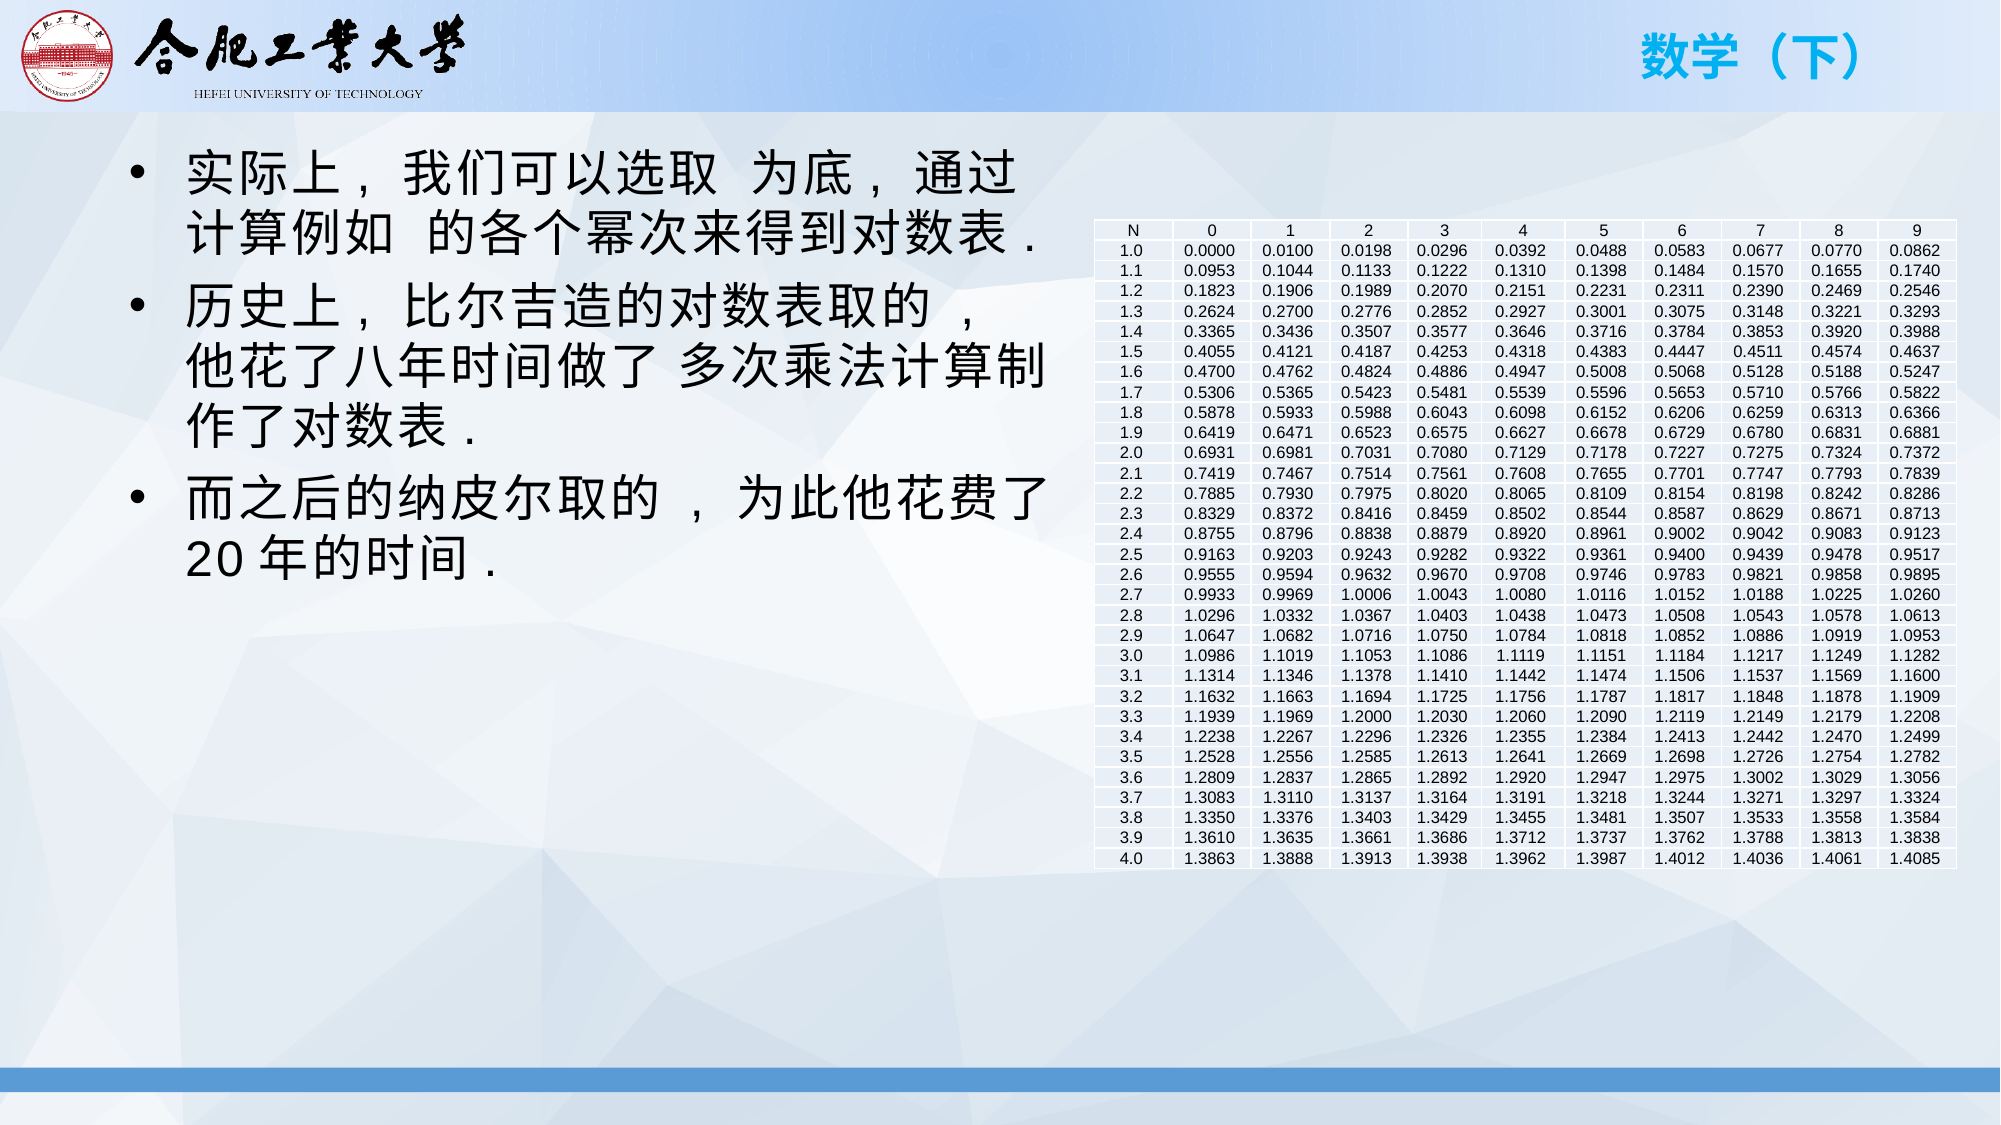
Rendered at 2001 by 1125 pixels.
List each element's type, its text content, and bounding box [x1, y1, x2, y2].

table_cell 1.3191 [1482, 788, 1564, 806]
table_cell 1.1086 [1409, 646, 1481, 665]
table_cell 1.1282 [1879, 646, 1956, 665]
table_cell 0.5766 [1801, 383, 1877, 401]
table_cell 0.2231 [1566, 282, 1642, 300]
table_cell 0.6313 [1801, 403, 1877, 422]
table_cell 4.0 [1095, 849, 1172, 868]
picture [21, 10, 113, 102]
table_cell 1.0403 [1409, 606, 1481, 624]
table_cell 0.9632 [1331, 565, 1407, 584]
table_cell 0.3988 [1879, 322, 1956, 341]
table_cell 0.0100 [1252, 241, 1329, 260]
table_cell 0.8755 [1174, 525, 1250, 543]
table_cell 1.0578 [1801, 606, 1877, 624]
table_cell 1.2499 [1879, 727, 1956, 746]
table_cell 1.2669 [1566, 747, 1642, 766]
table_cell 1.3863 [1174, 849, 1250, 868]
table_cell 0.5481 [1409, 383, 1481, 401]
table_cell 0.3646 [1482, 322, 1564, 341]
table_cell 0.9243 [1331, 545, 1407, 563]
table_cell 0.7839 [1879, 464, 1956, 482]
table_cell 0.7930 [1252, 484, 1329, 503]
table_cell 0.5068 [1644, 363, 1721, 381]
table_cell 0.5188 [1801, 363, 1877, 381]
table_cell 1.3244 [1644, 788, 1721, 806]
table_cell 0.4824 [1331, 363, 1407, 381]
table_cell 1.1119 [1482, 646, 1564, 665]
table_cell 1.3324 [1879, 788, 1956, 806]
table_cell 0.0392 [1482, 241, 1564, 260]
table_cell 0.8242 [1801, 484, 1877, 503]
table_cell 1.0647 [1174, 626, 1250, 644]
table_cell 0.8629 [1722, 504, 1799, 523]
table_cell 1.4061 [1801, 849, 1877, 868]
table_cell 0.3853 [1722, 322, 1799, 341]
table_cell 0.4055 [1174, 342, 1250, 361]
table_cell 0.3577 [1409, 322, 1481, 341]
table_cell 1.2384 [1566, 727, 1642, 746]
table_cell 0.7227 [1644, 444, 1721, 462]
table_cell 1.2754 [1801, 747, 1877, 766]
table_cell 0.7608 [1482, 464, 1564, 482]
table_cell 3.2 [1095, 687, 1172, 705]
table_cell 0.1398 [1566, 261, 1642, 280]
table_cell 0.5822 [1879, 383, 1956, 401]
table_cell 1.3455 [1482, 808, 1564, 827]
table_header N [1095, 221, 1172, 239]
table_header 0 [1174, 221, 1250, 239]
table_cell 0.4318 [1482, 342, 1564, 361]
table_cell 1.2355 [1482, 727, 1564, 746]
table_cell 0.4383 [1566, 342, 1642, 361]
table_cell 1.3686 [1409, 828, 1481, 847]
table_cell 1.1756 [1482, 687, 1564, 705]
table_cell 0.3920 [1801, 322, 1877, 341]
table_cell 0.6931 [1174, 444, 1250, 462]
table_header 3 [1409, 221, 1481, 239]
table_cell 0.9083 [1801, 525, 1877, 543]
table_cell 1.4036 [1722, 849, 1799, 868]
table_cell 3.3 [1095, 707, 1172, 725]
table_cell 1.0080 [1482, 585, 1564, 604]
table_cell 0.5933 [1252, 403, 1329, 422]
table_cell 1.2442 [1722, 727, 1799, 746]
table_cell 0.5653 [1644, 383, 1721, 401]
table_cell 1.3029 [1801, 768, 1877, 786]
table_cell 1.2641 [1482, 747, 1564, 766]
table_cell 0.7080 [1409, 444, 1481, 462]
table_cell 1.1817 [1644, 687, 1721, 705]
table_cell 1.3137 [1331, 788, 1407, 806]
table_cell 0.8329 [1174, 504, 1250, 523]
table_cell 1.1442 [1482, 666, 1564, 685]
table_cell 3.4 [1095, 727, 1172, 746]
table_cell 1.2920 [1482, 768, 1564, 786]
table_cell 1.1787 [1566, 687, 1642, 705]
table_cell 1.0953 [1879, 626, 1956, 644]
table_cell 1.2809 [1174, 768, 1250, 786]
table_cell 0.9123 [1879, 525, 1956, 543]
table_cell 1.2613 [1409, 747, 1481, 766]
table_cell 1.0919 [1801, 626, 1877, 644]
table_cell 0.2700 [1252, 302, 1329, 320]
table_cell 0.1133 [1331, 261, 1407, 280]
table_cell 0.9042 [1722, 525, 1799, 543]
table_cell 0.4700 [1174, 363, 1250, 381]
table_cell 0.6981 [1252, 444, 1329, 462]
table_cell 0.7747 [1722, 464, 1799, 482]
table_cell 0.8154 [1644, 484, 1721, 503]
table_cell 1.3838 [1879, 828, 1956, 847]
table_cell 0.8286 [1879, 484, 1956, 503]
table_cell 1.1346 [1252, 666, 1329, 685]
table_cell 0.0296 [1409, 241, 1481, 260]
table_cell 1.2119 [1644, 707, 1721, 725]
table_cell 0.9361 [1566, 545, 1642, 563]
table_cell 1.3584 [1879, 808, 1956, 827]
table_cell 1.2470 [1801, 727, 1877, 746]
table_cell 0.6831 [1801, 423, 1877, 442]
table_cell 0.9517 [1879, 545, 1956, 563]
table_cell 1.4012 [1644, 849, 1721, 868]
table_cell 0.7419 [1174, 464, 1250, 482]
table_cell 0.1222 [1409, 261, 1481, 280]
table_cell 0.9858 [1801, 565, 1877, 584]
table_cell 0.8587 [1644, 504, 1721, 523]
table_cell 1.0818 [1566, 626, 1642, 644]
table_cell 0.8020 [1409, 484, 1481, 503]
table_cell 0.4121 [1252, 342, 1329, 361]
table_cell 0.4947 [1482, 363, 1564, 381]
table_cell 1.1053 [1331, 646, 1407, 665]
table_cell 1.2556 [1252, 747, 1329, 766]
table_cell 1.3429 [1409, 808, 1481, 827]
table_cell 0.3436 [1252, 322, 1329, 341]
table_cell 0.6419 [1174, 423, 1250, 442]
table_cell 1.1474 [1566, 666, 1642, 685]
table_cell 0.8502 [1482, 504, 1564, 523]
table_cell 1.3507 [1644, 808, 1721, 827]
table_cell 1.0260 [1879, 585, 1956, 604]
table_cell 0.9203 [1252, 545, 1329, 563]
table_cell 3.8 [1095, 808, 1172, 827]
table_cell 1.3661 [1331, 828, 1407, 847]
table_cell 1.1151 [1566, 646, 1642, 665]
table_cell 0.4574 [1801, 342, 1877, 361]
table_cell 0.8713 [1879, 504, 1956, 523]
table_cell 1.3987 [1566, 849, 1642, 868]
table_cell 1.3403 [1331, 808, 1407, 827]
table_cell 0.4253 [1409, 342, 1481, 361]
table_cell 1.3376 [1252, 808, 1329, 827]
table_cell 0.7031 [1331, 444, 1407, 462]
table_cell 1.0473 [1566, 606, 1642, 624]
table_cell 0.0583 [1644, 241, 1721, 260]
table_cell 1.2585 [1331, 747, 1407, 766]
table_cell 0.2070 [1409, 282, 1481, 300]
table_cell 0.9555 [1174, 565, 1250, 584]
table_cell 0.5878 [1174, 403, 1250, 422]
table_cell 0.6098 [1482, 403, 1564, 422]
table_cell 0.6627 [1482, 423, 1564, 442]
table_cell 1.3788 [1722, 828, 1799, 847]
table_cell 0.7372 [1879, 444, 1956, 462]
table_cell 1.3938 [1409, 849, 1481, 868]
table_cell 0.7561 [1409, 464, 1481, 482]
table_cell 1.2030 [1409, 707, 1481, 725]
table_cell 0.0862 [1879, 241, 1956, 260]
table_cell 0.4187 [1331, 342, 1407, 361]
table_cell 1.0006 [1331, 585, 1407, 604]
table_cell 1.2060 [1482, 707, 1564, 725]
table_cell 0.8198 [1722, 484, 1799, 503]
table_cell 0.8109 [1566, 484, 1642, 503]
table_cell 1.3737 [1566, 828, 1642, 847]
table_cell 0.9969 [1252, 585, 1329, 604]
table_cell 0.7324 [1801, 444, 1877, 462]
table_cell 2.9 [1095, 626, 1172, 644]
table_header 7 [1722, 221, 1799, 239]
table_cell 1.2528 [1174, 747, 1250, 766]
table_cell 0.1740 [1879, 261, 1956, 280]
table_cell 1.2947 [1566, 768, 1642, 786]
table_cell 0.8671 [1801, 504, 1877, 523]
table_cell 1.1878 [1801, 687, 1877, 705]
table_cell 0.6523 [1331, 423, 1407, 442]
table_cell 0.3221 [1801, 302, 1877, 320]
table_cell 1.2698 [1644, 747, 1721, 766]
table_cell 3.0 [1095, 646, 1172, 665]
table_cell 0.7275 [1722, 444, 1799, 462]
table_cell 1.0296 [1174, 606, 1250, 624]
table_cell 0.5365 [1252, 383, 1329, 401]
table_cell 0.9746 [1566, 565, 1642, 584]
table_cell 0.2852 [1409, 302, 1481, 320]
table_cell 2.0 [1095, 444, 1172, 462]
table_cell 1.2837 [1252, 768, 1329, 786]
table_cell 1.0716 [1331, 626, 1407, 644]
table_cell 0.3784 [1644, 322, 1721, 341]
table_cell 0.2311 [1644, 282, 1721, 300]
table_cell 3.6 [1095, 768, 1172, 786]
table_cell 1.5 [1095, 342, 1172, 361]
table_cell 0.1989 [1331, 282, 1407, 300]
table_cell 2.1 [1095, 464, 1172, 482]
table_cell 0.2927 [1482, 302, 1564, 320]
table_header 2 [1331, 221, 1407, 239]
table_cell 1.3218 [1566, 788, 1642, 806]
table_cell 1.0043 [1409, 585, 1481, 604]
table_cell 1.1569 [1801, 666, 1877, 685]
table_cell 0.9282 [1409, 545, 1481, 563]
table_cell 0.4886 [1409, 363, 1481, 381]
table_cell 0.5247 [1879, 363, 1956, 381]
table_cell 0.0488 [1566, 241, 1642, 260]
table_cell 0.8544 [1566, 504, 1642, 523]
table_cell 1.0613 [1879, 606, 1956, 624]
table_cell 1.0332 [1252, 606, 1329, 624]
table_cell 1.0188 [1722, 585, 1799, 604]
table_cell 0.3365 [1174, 322, 1250, 341]
table_cell 1.1632 [1174, 687, 1250, 705]
table_cell 1.2413 [1644, 727, 1721, 746]
table_cell 1.1378 [1331, 666, 1407, 685]
table_cell 1.3 [1095, 302, 1172, 320]
table_cell 1.0225 [1801, 585, 1877, 604]
table_cell 1.2726 [1722, 747, 1799, 766]
table_cell 0.9895 [1879, 565, 1956, 584]
table_cell 1.2782 [1879, 747, 1956, 766]
table_cell 1.2892 [1409, 768, 1481, 786]
table_cell 1.3610 [1174, 828, 1250, 847]
table_cell 1.0852 [1644, 626, 1721, 644]
table_cell 1.2179 [1801, 707, 1877, 725]
table_cell 1.1600 [1879, 666, 1956, 685]
table_cell 0.3001 [1566, 302, 1642, 320]
table_cell 0.1655 [1801, 261, 1877, 280]
table_cell 1.3110 [1252, 788, 1329, 806]
table_cell 0.5306 [1174, 383, 1250, 401]
table_cell 0.9783 [1644, 565, 1721, 584]
table_header 5 [1566, 221, 1642, 239]
table_cell 1.0438 [1482, 606, 1564, 624]
table_cell 0.7885 [1174, 484, 1250, 503]
table_cell 0.4511 [1722, 342, 1799, 361]
table_cell 0.5596 [1566, 383, 1642, 401]
table_cell 1.3056 [1879, 768, 1956, 786]
table_cell 0.8372 [1252, 504, 1329, 523]
table_cell 1.1694 [1331, 687, 1407, 705]
table_cell 0.7701 [1644, 464, 1721, 482]
table_cell 1.2865 [1331, 768, 1407, 786]
table_header 4 [1482, 221, 1564, 239]
table_cell 0.2776 [1331, 302, 1407, 320]
table_cell 1.3271 [1722, 788, 1799, 806]
table_cell 0.8459 [1409, 504, 1481, 523]
table_header 6 [1644, 221, 1721, 239]
table_cell 0.6729 [1644, 423, 1721, 442]
table_cell 0.6780 [1722, 423, 1799, 442]
table_cell 1.2208 [1879, 707, 1956, 725]
table_cell 0.1044 [1252, 261, 1329, 280]
table_cell 0.1570 [1722, 261, 1799, 280]
table_cell 0.5539 [1482, 383, 1564, 401]
table_cell 1.7 [1095, 383, 1172, 401]
table_cell 2.4 [1095, 525, 1172, 543]
table_cell 1.0682 [1252, 626, 1329, 644]
table_cell 1.1314 [1174, 666, 1250, 685]
table_cell 0.2469 [1801, 282, 1877, 300]
table_cell 0.4447 [1644, 342, 1721, 361]
table_cell 0.6366 [1879, 403, 1956, 422]
table_cell 1.1537 [1722, 666, 1799, 685]
table_cell 3.9 [1095, 828, 1172, 847]
table_cell 0.6575 [1409, 423, 1481, 442]
table_cell 0.6152 [1566, 403, 1642, 422]
table_cell 1.2238 [1174, 727, 1250, 746]
table_cell 0.7655 [1566, 464, 1642, 482]
table_cell 0.3075 [1644, 302, 1721, 320]
table_cell 1.3813 [1801, 828, 1877, 847]
table_cell 0.0677 [1722, 241, 1799, 260]
table_cell 0.2151 [1482, 282, 1564, 300]
table_cell 0.9163 [1174, 545, 1250, 563]
table_cell 1.1663 [1252, 687, 1329, 705]
table_cell 0.9478 [1801, 545, 1877, 563]
table_cell 1.1909 [1879, 687, 1956, 705]
table_cell 2.6 [1095, 565, 1172, 584]
table_cell 1.3962 [1482, 849, 1564, 868]
table_cell 0.8416 [1331, 504, 1407, 523]
table_cell 1.2149 [1722, 707, 1799, 725]
table_cell 0.3148 [1722, 302, 1799, 320]
table_cell 1.3350 [1174, 808, 1250, 827]
table_cell 1.3164 [1409, 788, 1481, 806]
table_cell 0.7178 [1566, 444, 1642, 462]
table_cell 1.8 [1095, 403, 1172, 422]
table_cell 0.9322 [1482, 545, 1564, 563]
table_cell 0.7467 [1252, 464, 1329, 482]
table_cell 3.7 [1095, 788, 1172, 806]
table_cell 0.3293 [1879, 302, 1956, 320]
table_cell 0.8920 [1482, 525, 1564, 543]
table_cell 0.5128 [1722, 363, 1799, 381]
table_cell 0.7975 [1331, 484, 1407, 503]
table_cell 0.0198 [1331, 241, 1407, 260]
table_cell 0.1906 [1252, 282, 1329, 300]
table_cell 0.2624 [1174, 302, 1250, 320]
table_cell 0.4762 [1252, 363, 1329, 381]
table_cell 0.6259 [1722, 403, 1799, 422]
table_cell 1.2326 [1409, 727, 1481, 746]
table_cell 0.7793 [1801, 464, 1877, 482]
table_cell 1.0886 [1722, 626, 1799, 644]
table_cell 1.4 [1095, 322, 1172, 341]
table_cell 1.3712 [1482, 828, 1564, 847]
table_cell 0.5988 [1331, 403, 1407, 422]
table_cell 0.0000 [1174, 241, 1250, 260]
table_header 1 [1252, 221, 1329, 239]
table_cell 1.3481 [1566, 808, 1642, 827]
table_cell 1.0508 [1644, 606, 1721, 624]
table_cell 1.3083 [1174, 788, 1250, 806]
table_cell 0.7129 [1482, 444, 1564, 462]
table_cell 1.1019 [1252, 646, 1329, 665]
table_header 9 [1879, 221, 1956, 239]
table_cell 1.1725 [1409, 687, 1481, 705]
table_cell 1.3762 [1644, 828, 1721, 847]
table_cell 0.8879 [1409, 525, 1481, 543]
table_cell 0.1484 [1644, 261, 1721, 280]
table_cell 0.1310 [1482, 261, 1564, 280]
table_cell 0.3507 [1331, 322, 1407, 341]
table_cell 3.5 [1095, 747, 1172, 766]
table_cell 1.3533 [1722, 808, 1799, 827]
table_cell 0.2390 [1722, 282, 1799, 300]
table_cell 0.3716 [1566, 322, 1642, 341]
table_cell 0.5008 [1566, 363, 1642, 381]
table_cell 1.3888 [1252, 849, 1329, 868]
table_cell 0.6043 [1409, 403, 1481, 422]
table_cell 0.1823 [1174, 282, 1250, 300]
table_cell 1.9 [1095, 423, 1172, 442]
table_cell 0.6678 [1566, 423, 1642, 442]
table_cell 1.3558 [1801, 808, 1877, 827]
table_cell 1.0986 [1174, 646, 1250, 665]
table_cell 1.0750 [1409, 626, 1481, 644]
table_cell 0.4637 [1879, 342, 1956, 361]
table_cell 0.0770 [1801, 241, 1877, 260]
table_cell 1.0784 [1482, 626, 1564, 644]
table_cell 0.9439 [1722, 545, 1799, 563]
table_cell 1.0543 [1722, 606, 1799, 624]
table_cell 1.6 [1095, 363, 1172, 381]
table_cell 0.9594 [1252, 565, 1329, 584]
table_cell 1.3002 [1722, 768, 1799, 786]
table_cell 1.3913 [1331, 849, 1407, 868]
table_cell 0.9708 [1482, 565, 1564, 584]
table_cell 1.2267 [1252, 727, 1329, 746]
table_cell 1.3297 [1801, 788, 1877, 806]
table_cell 1.3635 [1252, 828, 1329, 847]
table_cell 1.2000 [1331, 707, 1407, 725]
table_cell 0.2546 [1879, 282, 1956, 300]
table_cell 0.6206 [1644, 403, 1721, 422]
table_cell 2.8 [1095, 606, 1172, 624]
table_cell 1.2296 [1331, 727, 1407, 746]
table_cell 0.7514 [1331, 464, 1407, 482]
table_cell 2.2 [1095, 484, 1172, 503]
table_cell 1.1410 [1409, 666, 1481, 685]
table_cell 1.2090 [1566, 707, 1642, 725]
table_cell 1.2 [1095, 282, 1172, 300]
table_header 8 [1801, 221, 1877, 239]
table_cell 0.9933 [1174, 585, 1250, 604]
table_cell 1.0 [1095, 241, 1172, 260]
table_cell 0.6471 [1252, 423, 1329, 442]
table_cell 1.1249 [1801, 646, 1877, 665]
picture [0, 0, 2001, 1125]
table_cell 1.1184 [1644, 646, 1721, 665]
picture [134, 13, 465, 98]
table_cell 2.7 [1095, 585, 1172, 604]
table_cell 1.1217 [1722, 646, 1799, 665]
table_cell 1.0116 [1566, 585, 1642, 604]
table_cell 0.8796 [1252, 525, 1329, 543]
table_cell 1.1939 [1174, 707, 1250, 725]
table_cell 0.8065 [1482, 484, 1564, 503]
table_cell 0.9400 [1644, 545, 1721, 563]
table_cell 1.2975 [1644, 768, 1721, 786]
table_cell 0.8838 [1331, 525, 1407, 543]
table_cell 0.5710 [1722, 383, 1799, 401]
table_cell 2.5 [1095, 545, 1172, 563]
table_cell 1.1848 [1722, 687, 1799, 705]
table_cell 1.0152 [1644, 585, 1721, 604]
table_cell 0.9821 [1722, 565, 1799, 584]
table_cell 2.3 [1095, 504, 1172, 523]
table_cell 1.0367 [1331, 606, 1407, 624]
table_cell 0.8961 [1566, 525, 1642, 543]
table_cell 1.1 [1095, 261, 1172, 280]
table_cell 0.6881 [1879, 423, 1956, 442]
table_cell 3.1 [1095, 666, 1172, 685]
table_cell 0.0953 [1174, 261, 1250, 280]
table_cell 0.9002 [1644, 525, 1721, 543]
table_cell 0.9670 [1409, 565, 1481, 584]
table_cell 0.5423 [1331, 383, 1407, 401]
table_cell 1.1506 [1644, 666, 1721, 685]
table_cell 1.1969 [1252, 707, 1329, 725]
table_cell 1.4085 [1879, 849, 1956, 868]
